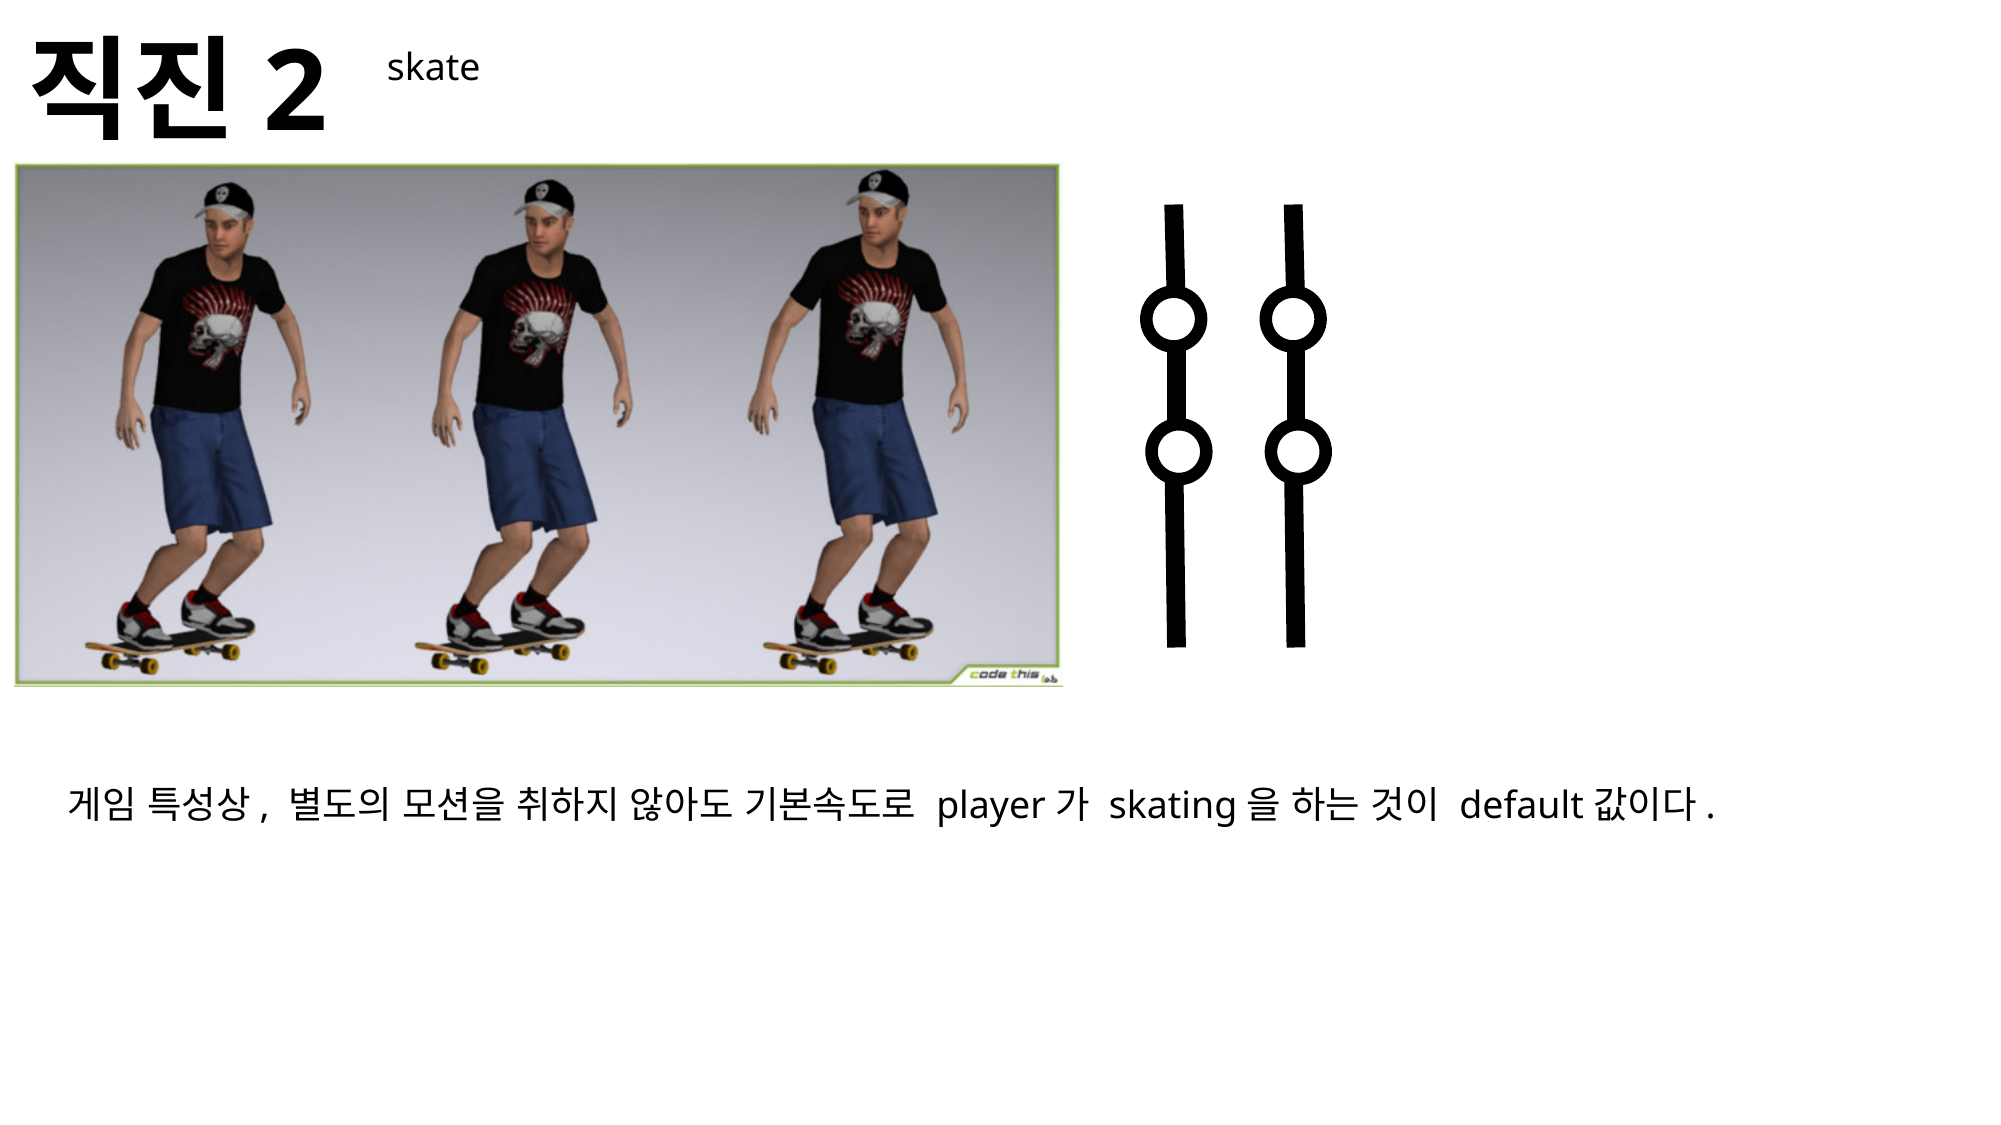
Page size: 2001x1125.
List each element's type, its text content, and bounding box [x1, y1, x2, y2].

picture [14, 162, 1063, 687]
text_box 게임 특성상, 별도의 모션을 취하지 않아도 기본속도로 player가 skating을 하는 것이 default값이다. [52, 773, 1788, 834]
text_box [1146, 204, 1326, 648]
text_box 직진2 [12, 10, 344, 161]
text_box skate [372, 36, 1369, 96]
